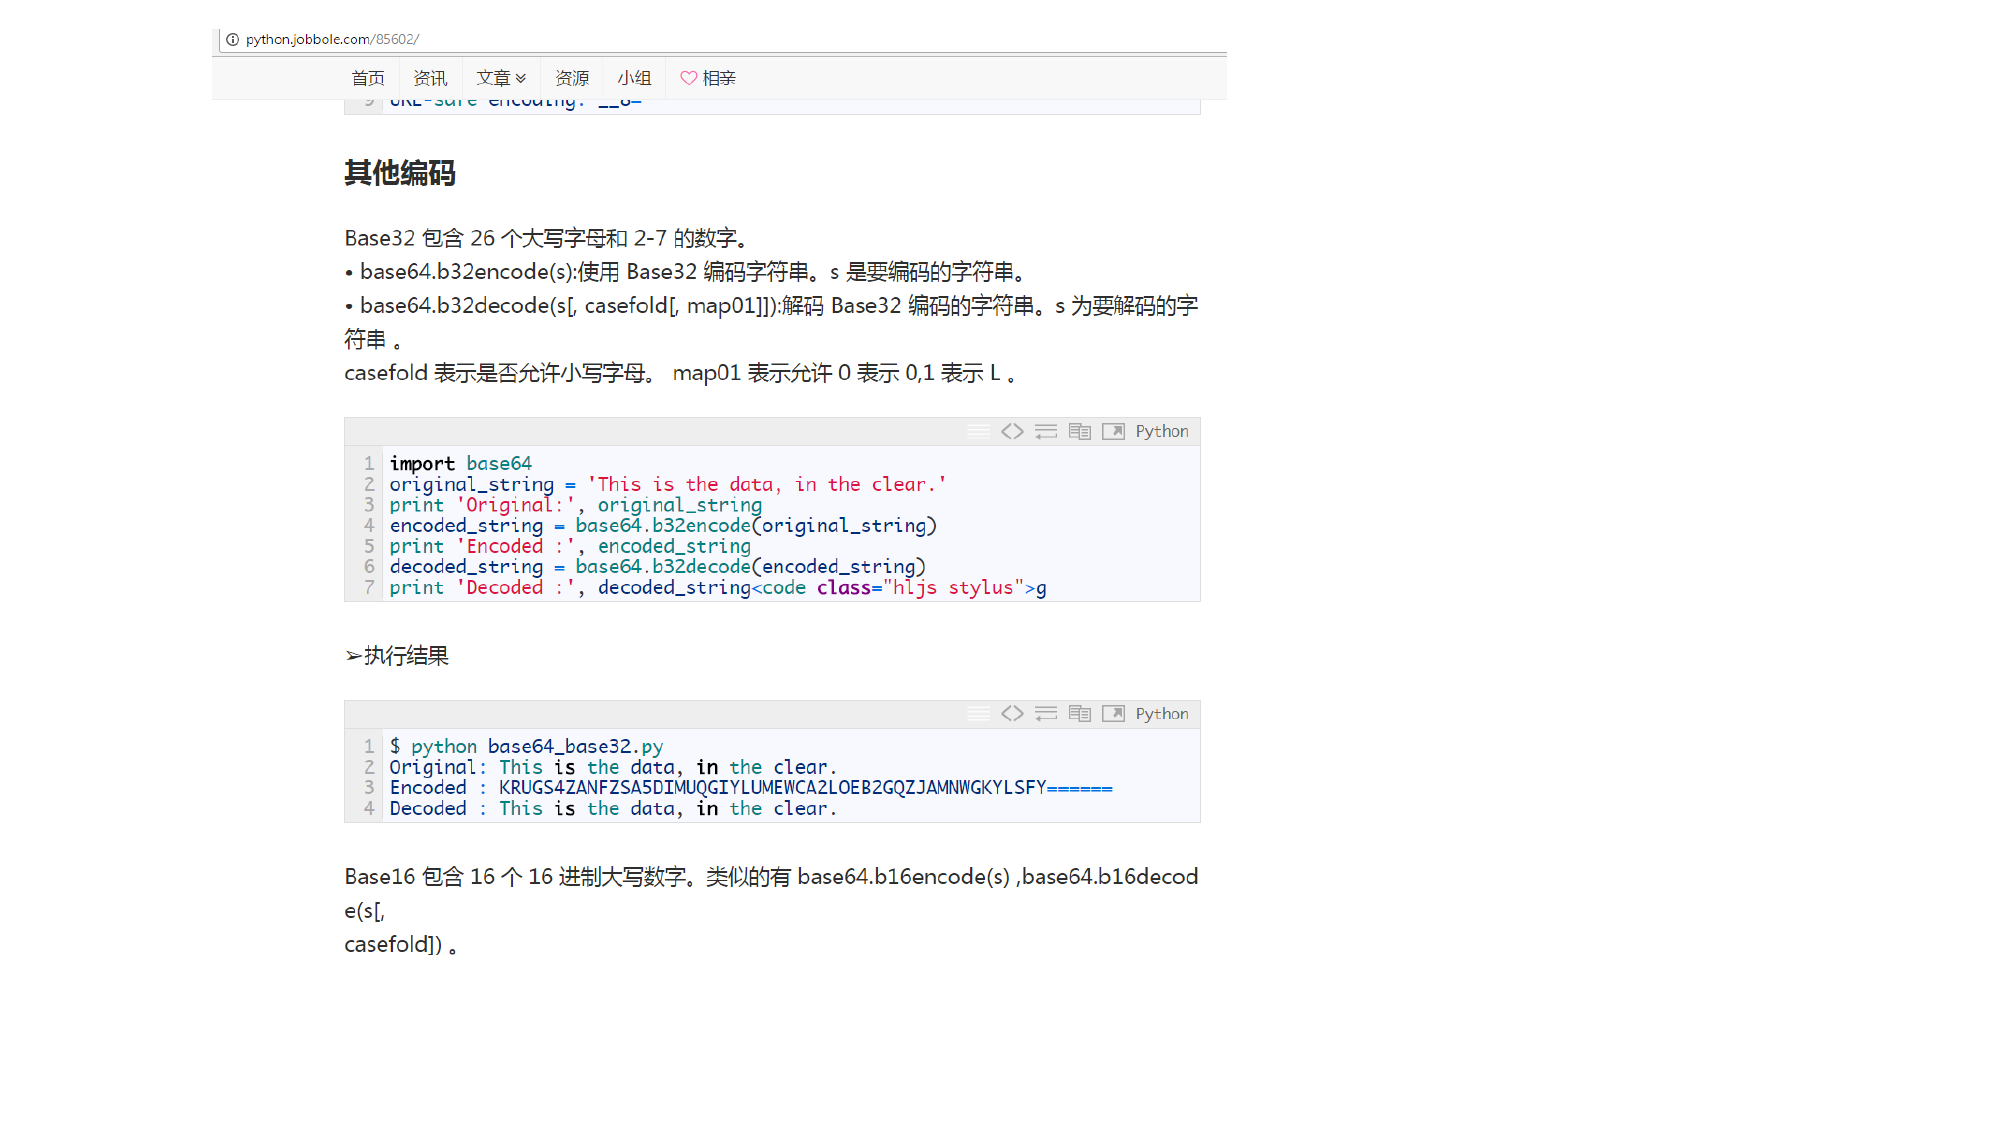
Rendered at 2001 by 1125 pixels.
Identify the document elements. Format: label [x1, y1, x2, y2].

list [212, 29, 1228, 969]
